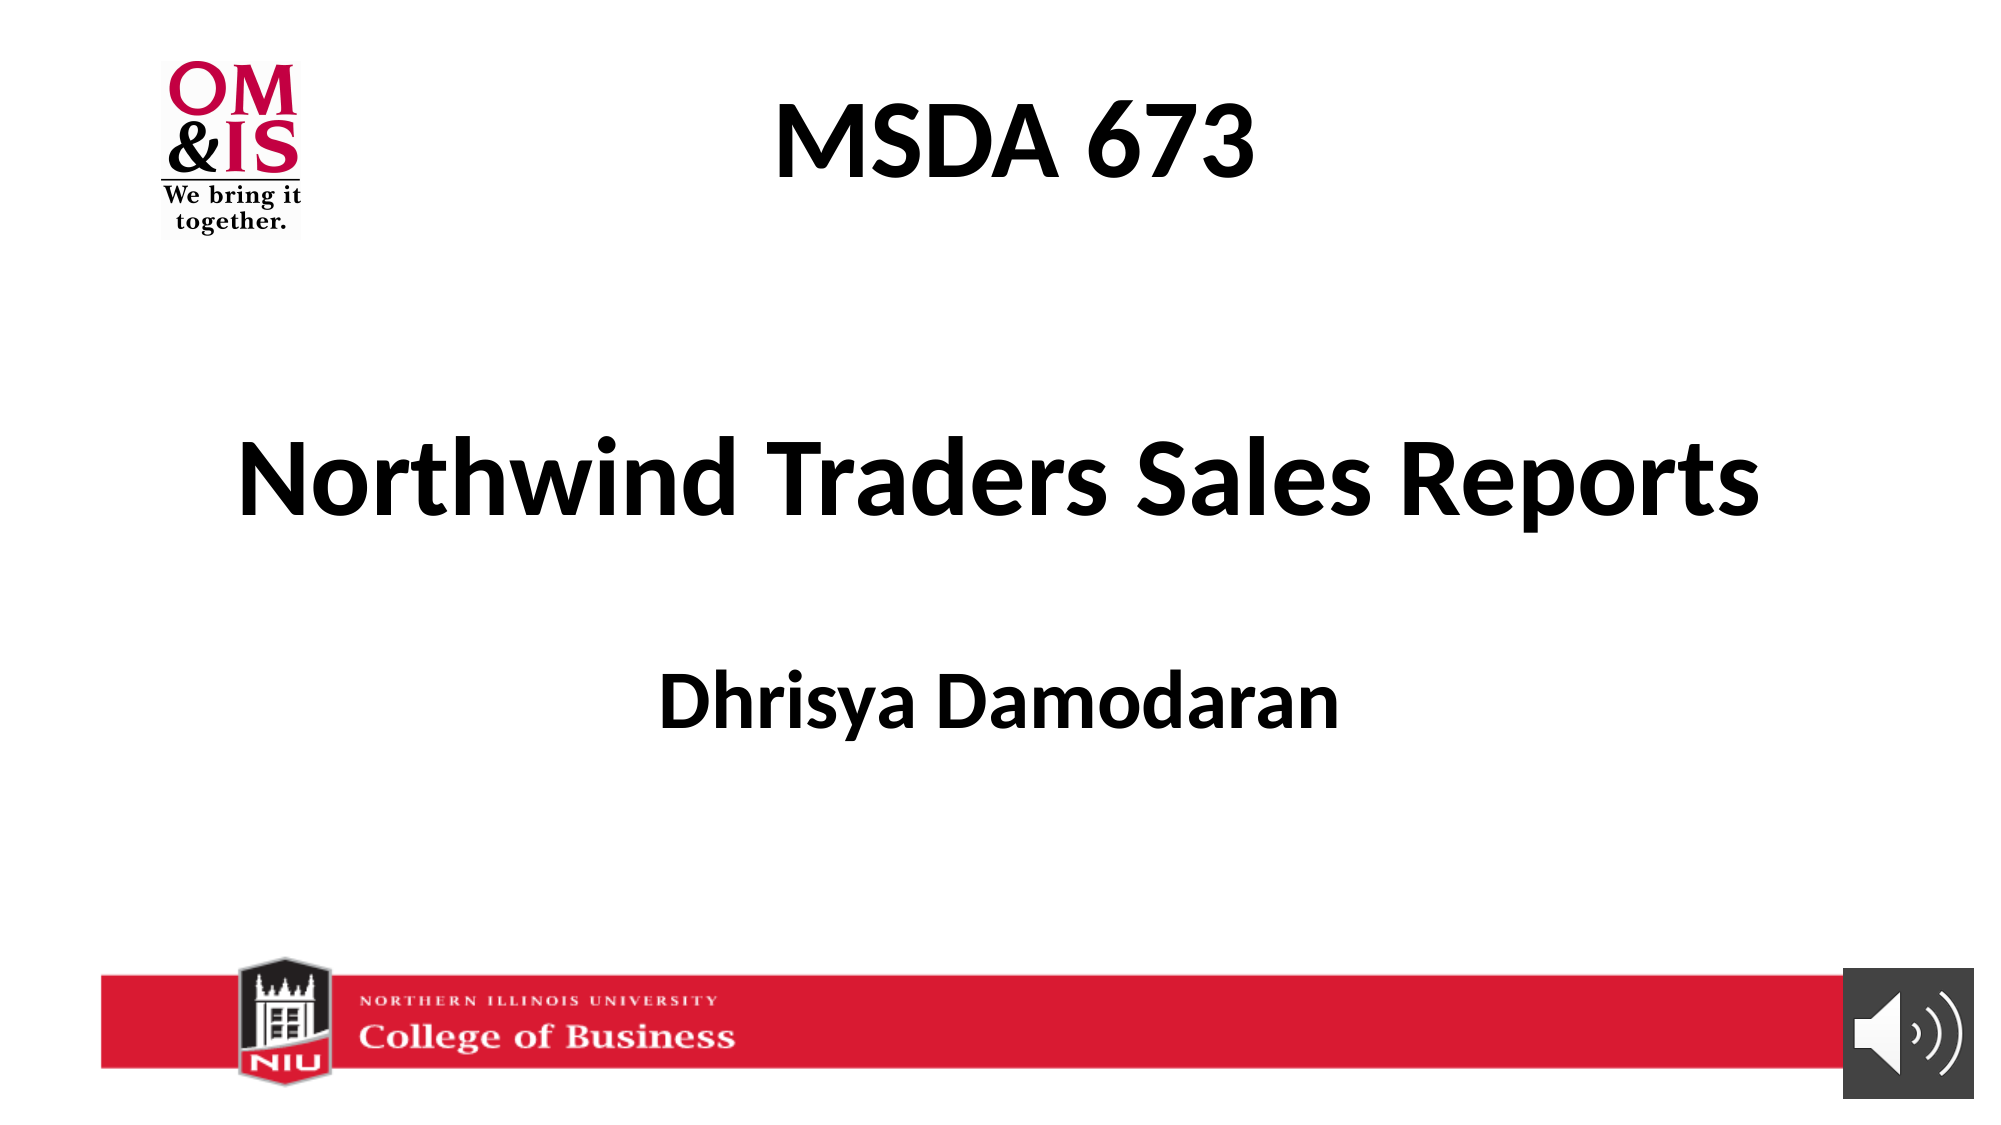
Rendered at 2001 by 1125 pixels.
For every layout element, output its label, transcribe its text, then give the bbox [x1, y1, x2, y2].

title Northwind Traders Sales Reports [150, 349, 1850, 591]
text_box MSDA 673 [347, 57, 1682, 208]
subtitle Dhrisya Damodaran [300, 637, 1700, 925]
picture [161, 61, 301, 240]
picture [85, 946, 1976, 1102]
